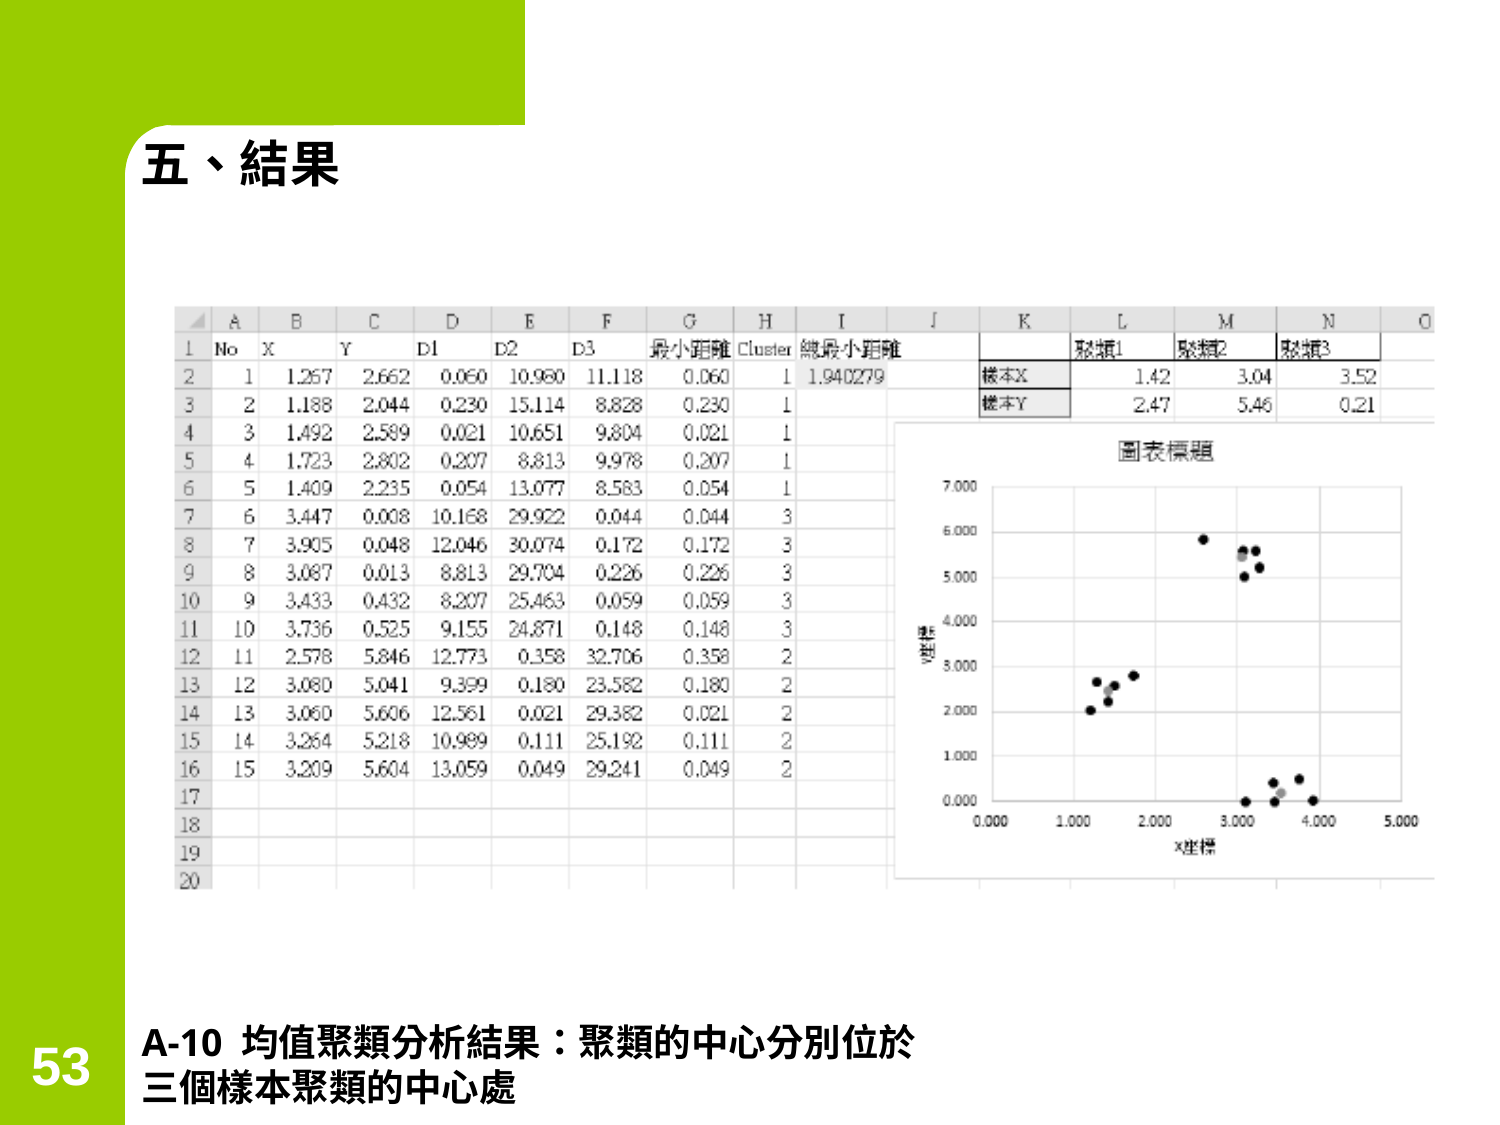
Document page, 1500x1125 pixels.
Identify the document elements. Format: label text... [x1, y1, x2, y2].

picture [159, 290, 1459, 917]
text_box A-10 均值聚類分析結果：聚類的中心分別位於 三個樣本聚類的中心處 [126, 1011, 932, 1117]
slide_number 53 [13, 1023, 111, 1105]
text_box 五、結果 [125, 125, 355, 201]
